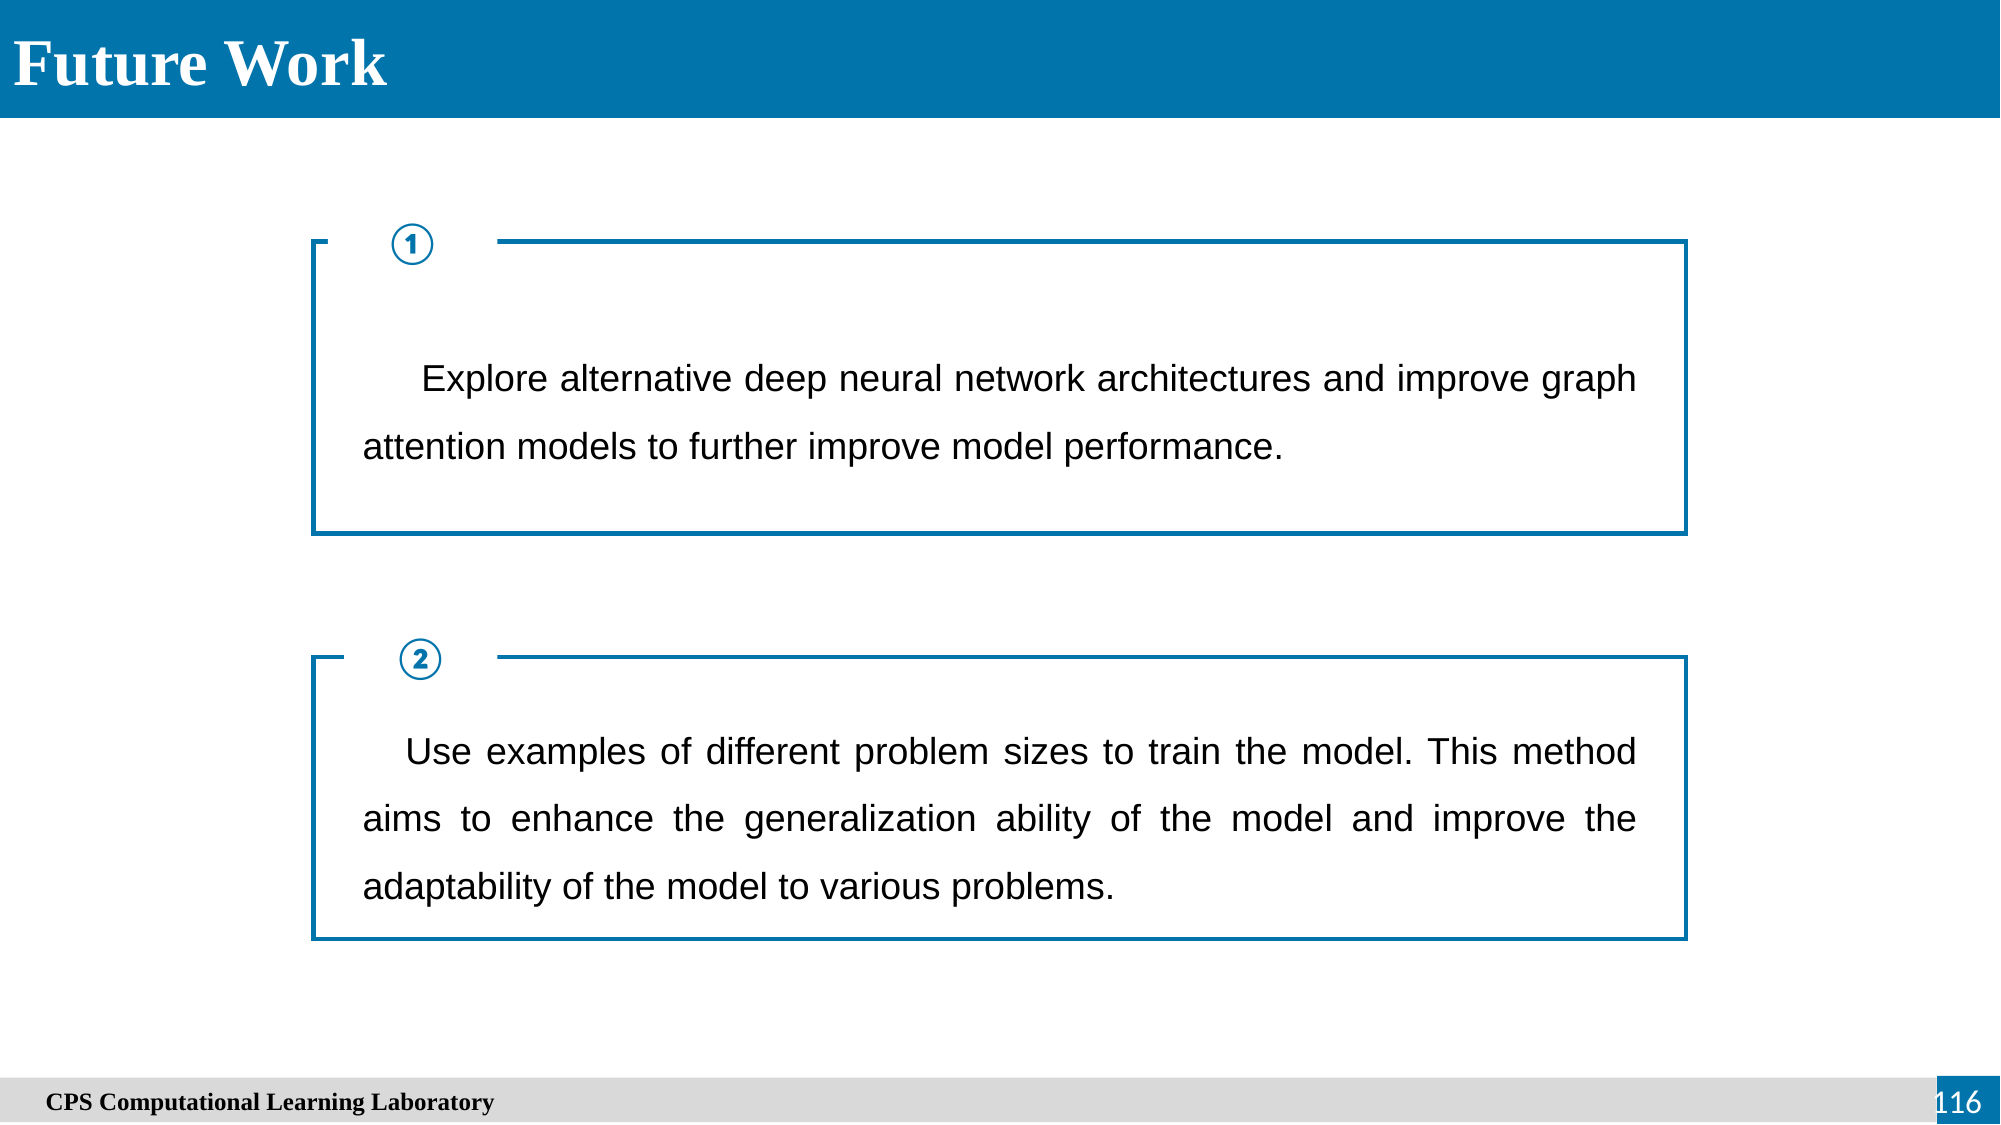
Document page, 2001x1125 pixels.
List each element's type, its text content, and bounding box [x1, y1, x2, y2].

text_box 116 [1903, 1070, 1997, 1074]
text_box [313, 656, 1687, 940]
text_box [0, 0, 2000, 119]
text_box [0, 1074, 2000, 1125]
text_box ② [343, 613, 498, 698]
text_box [313, 241, 1687, 534]
text_box Future Work [0, 11, 805, 107]
text_box ① [327, 198, 498, 283]
text_box Explore alternative deep neural network architectures and improve graph attention models to further improve model performance. [348, 324, 1652, 475]
text_box Use examples of different problem sizes to train the model. This method aims to enhance the generalization ability of the model and improve the adaptability of the model to various problems. [348, 696, 1652, 915]
